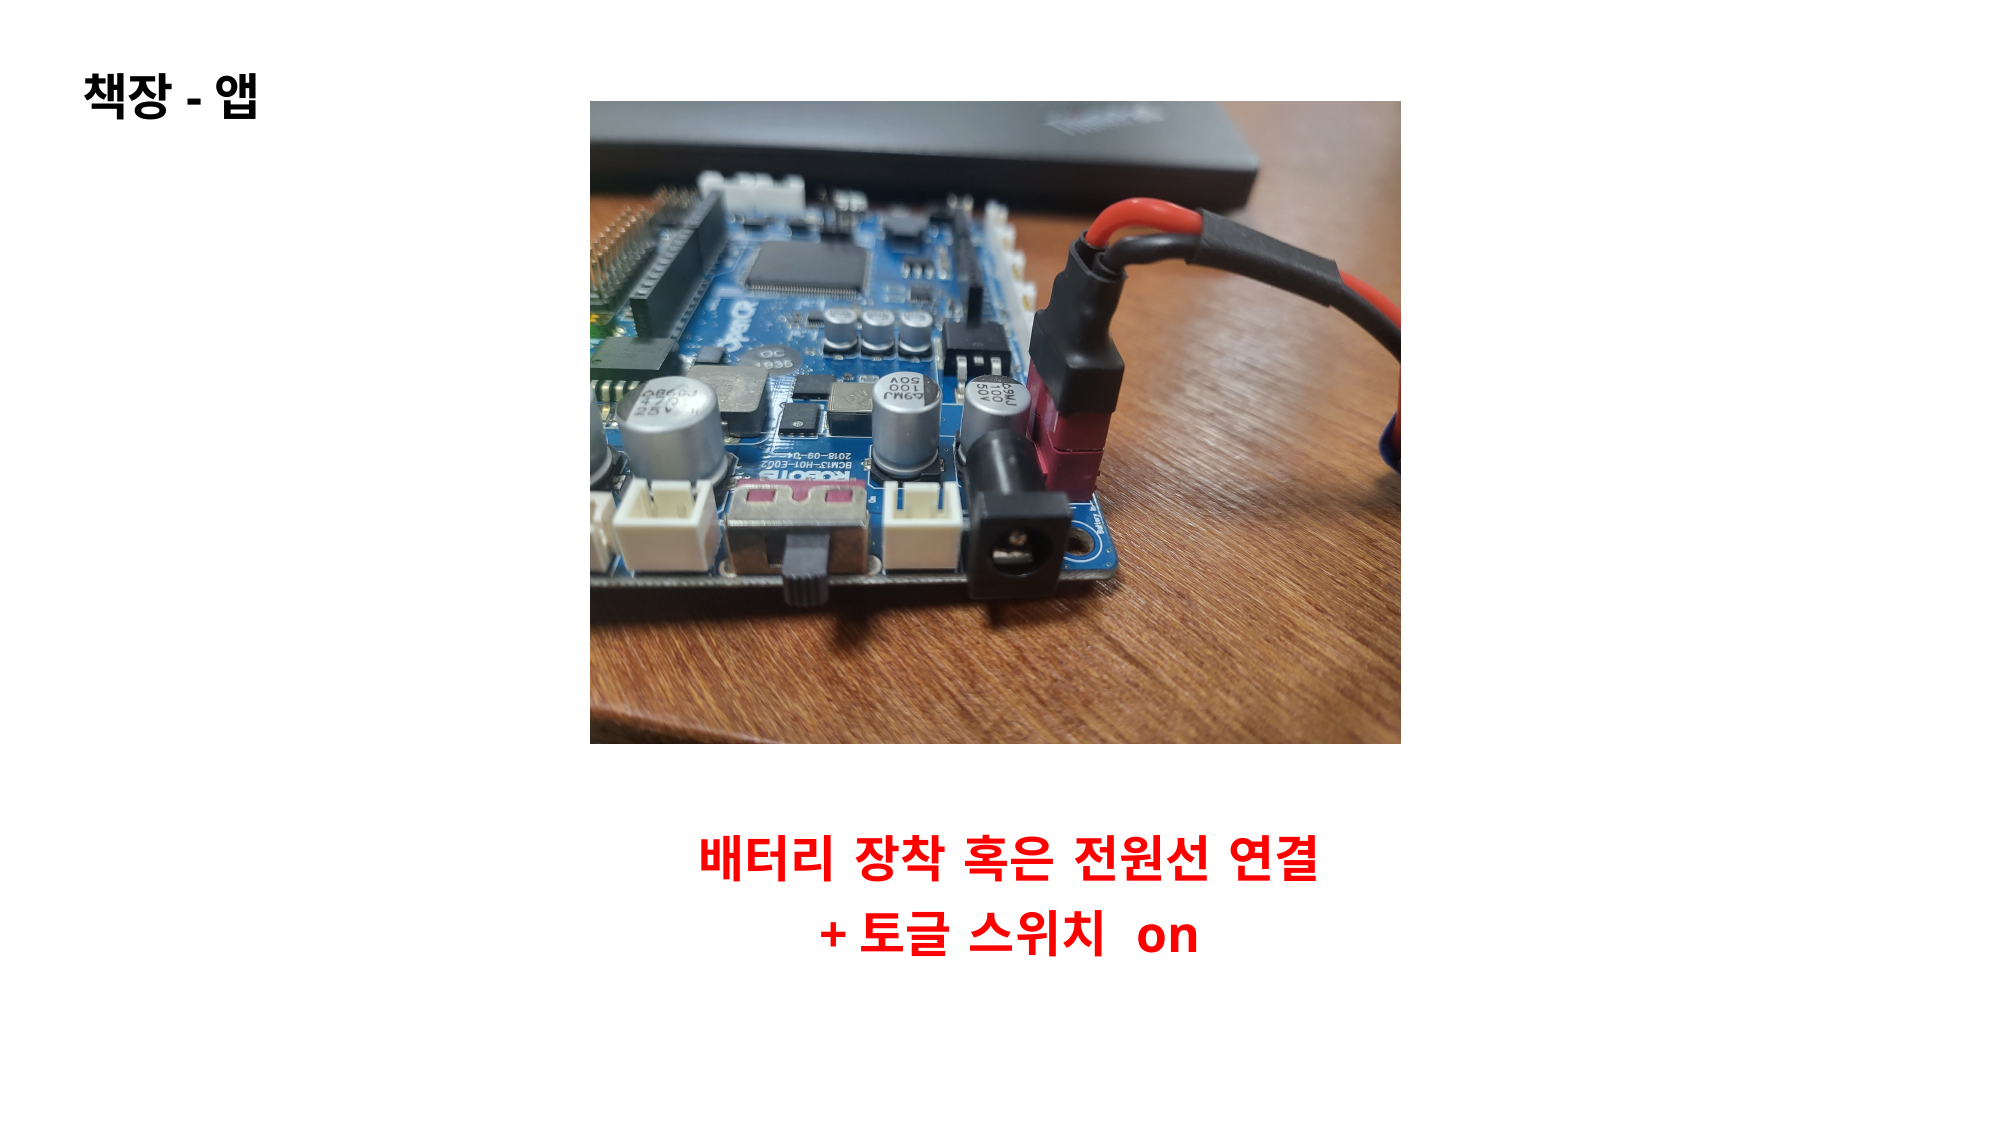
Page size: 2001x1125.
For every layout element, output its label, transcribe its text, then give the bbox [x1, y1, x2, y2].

picture [590, 101, 1402, 745]
text_box 책장-앱 [37, 65, 1362, 337]
text_box 배터리 장착 혹은 전원선 연결 +토글 스위치 on [259, 826, 1760, 1002]
